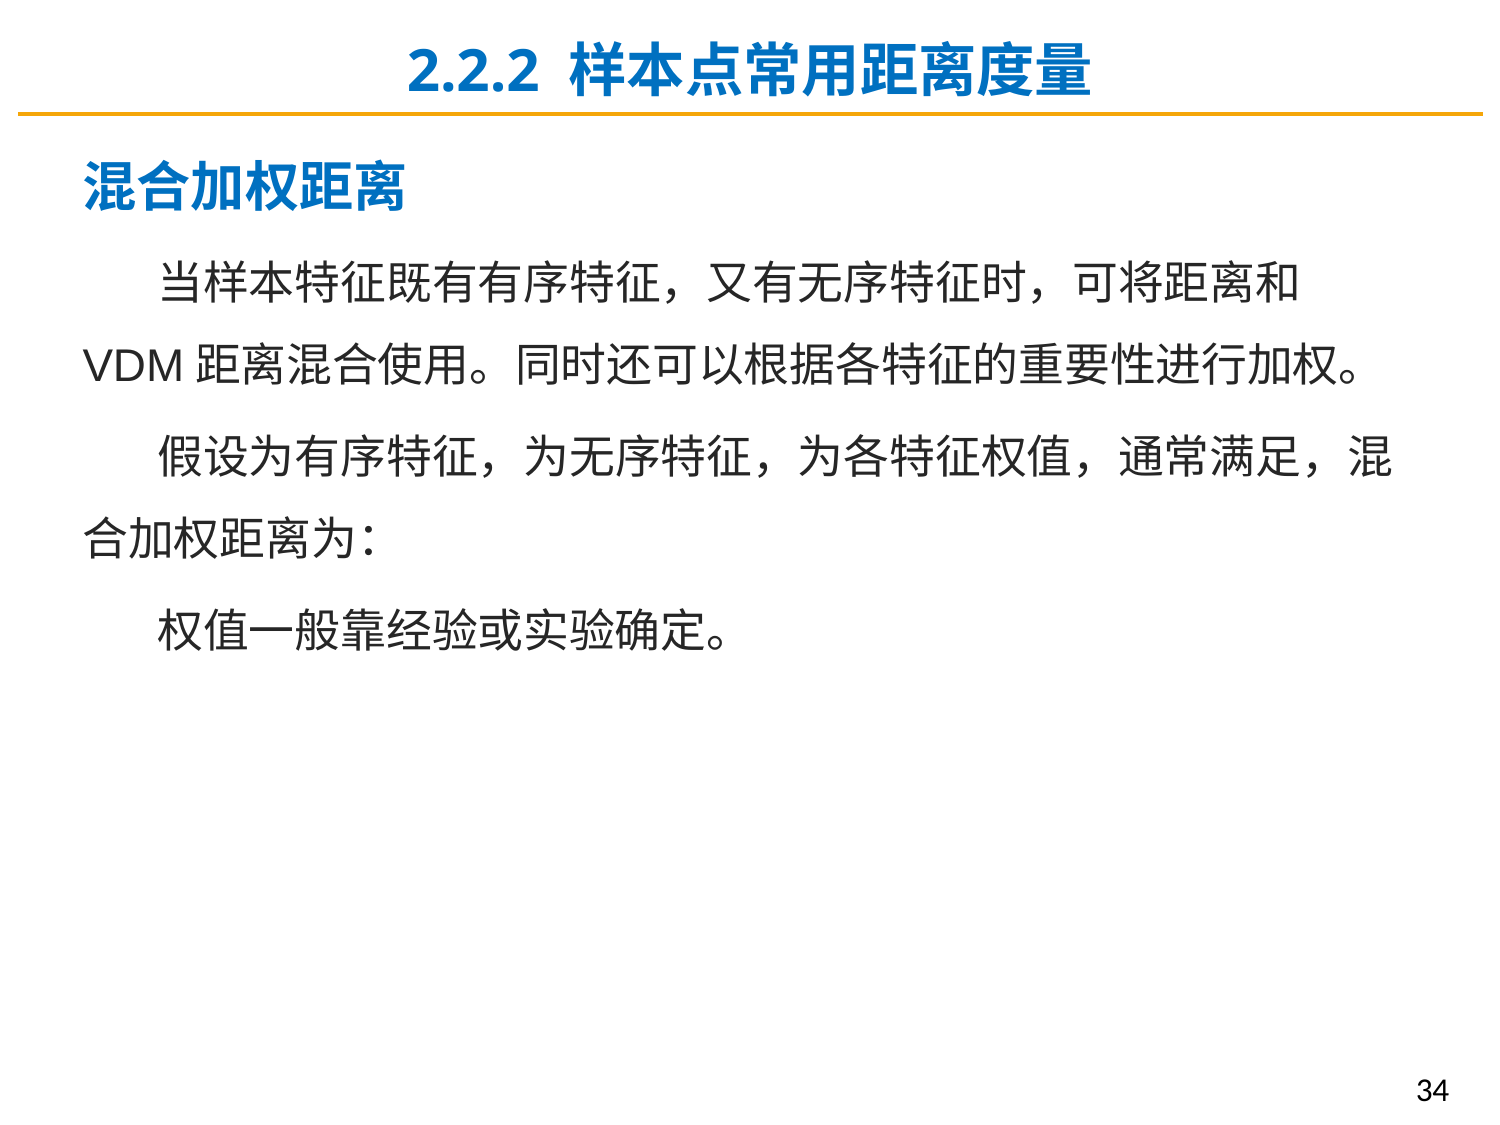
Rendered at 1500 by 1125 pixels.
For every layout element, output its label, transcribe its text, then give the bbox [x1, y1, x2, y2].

text_box 34 [1114, 1060, 1465, 1106]
text_box 2.2.2 样本点常用距离度量 [0, 25, 1500, 111]
